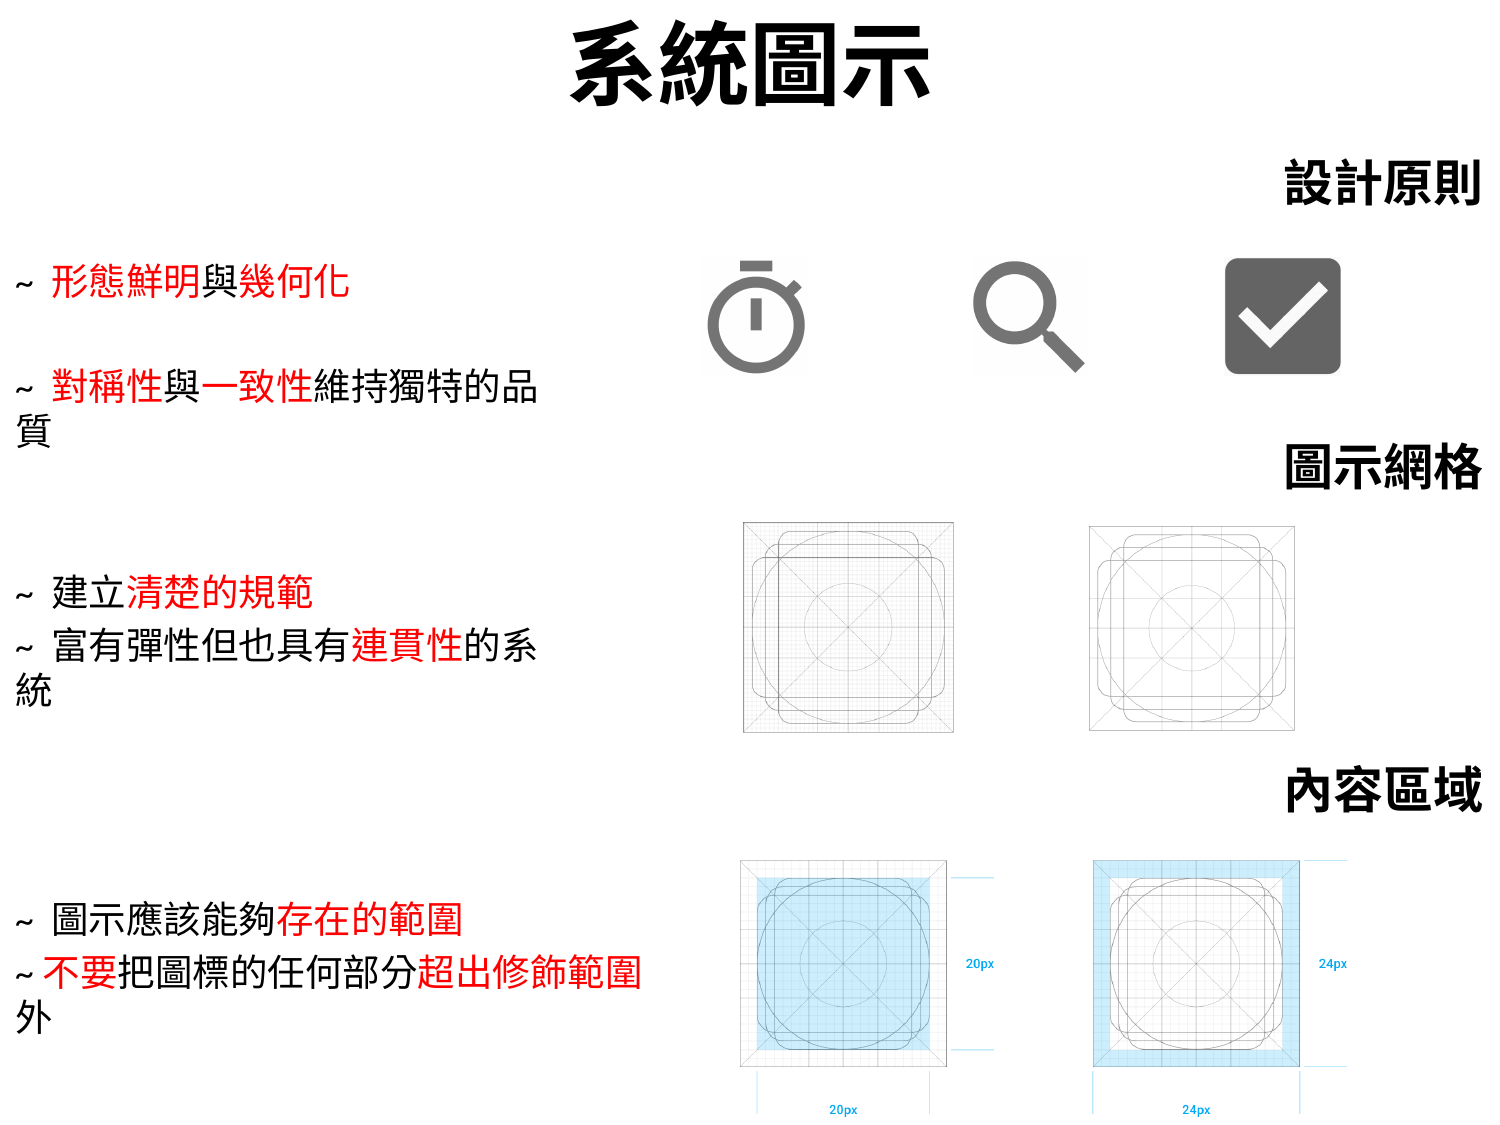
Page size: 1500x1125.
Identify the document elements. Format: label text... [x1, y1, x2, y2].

list ~ 建立清楚的規範 ~ 富有彈性但也具有連貫性的系統 [0, 561, 585, 697]
picture [1075, 510, 1306, 748]
picture [736, 857, 999, 1124]
text_box ~ 形態鮮明與幾何化 ~ 對稱性與一致性維持獨特的品質 [0, 250, 585, 433]
text_box ~ 圖示應該能夠存在的範圍 ~不要把圖標的任何部分超出修飾範圍外 [0, 888, 691, 1024]
picture [729, 510, 964, 748]
picture [702, 257, 810, 376]
title 系統圖示 [75, 0, 1425, 138]
text_box 設計原則 [1268, 144, 1499, 219]
picture [1090, 857, 1352, 1124]
picture [971, 257, 1088, 376]
picture [1223, 257, 1341, 376]
text_box 內容區域 [1268, 751, 1499, 827]
text_box 圖示網格 [1268, 427, 1499, 503]
